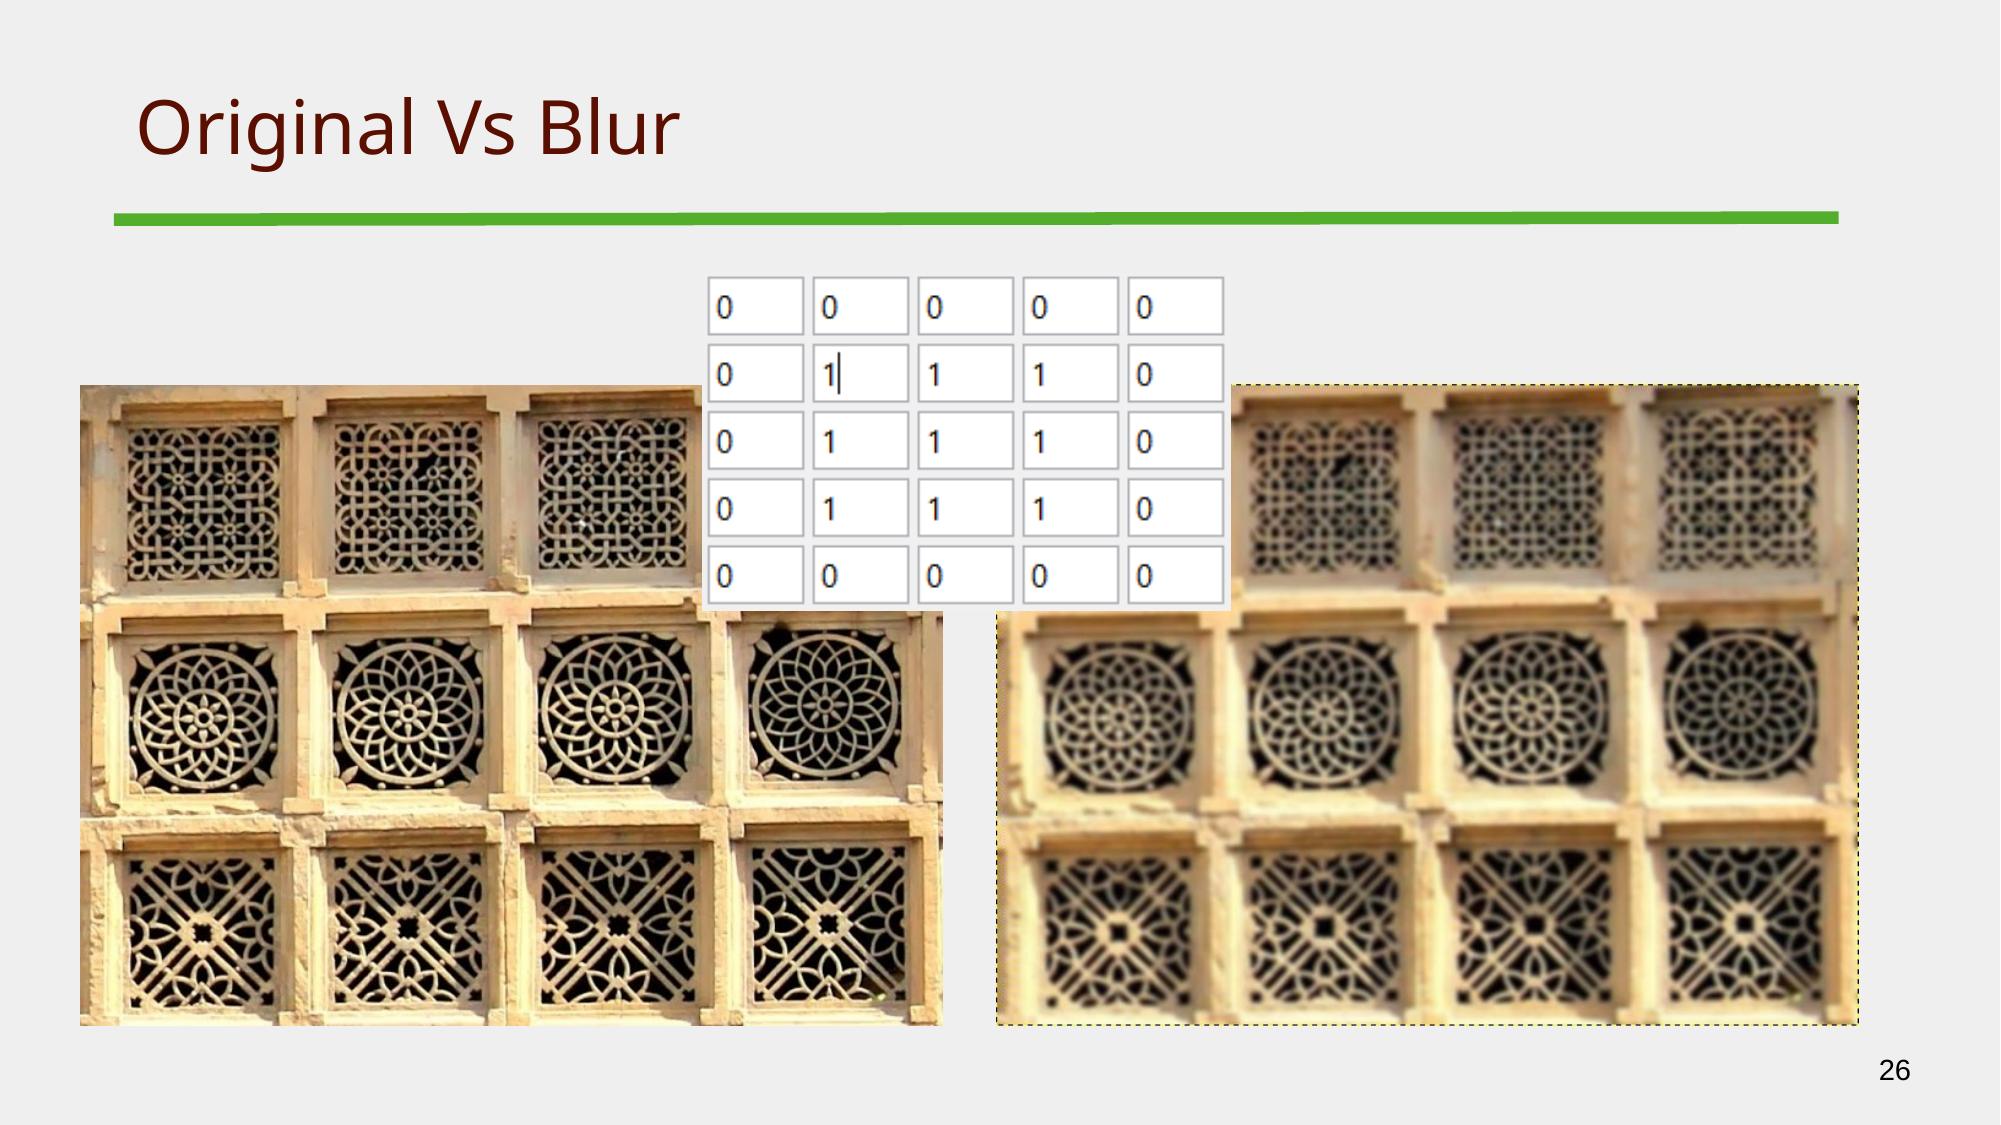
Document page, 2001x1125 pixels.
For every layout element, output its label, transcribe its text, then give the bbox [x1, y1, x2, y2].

title Original Vs Blur [115, 59, 1839, 199]
slide_number ‹#› [1858, 1025, 1979, 1112]
picture [80, 273, 1859, 1027]
